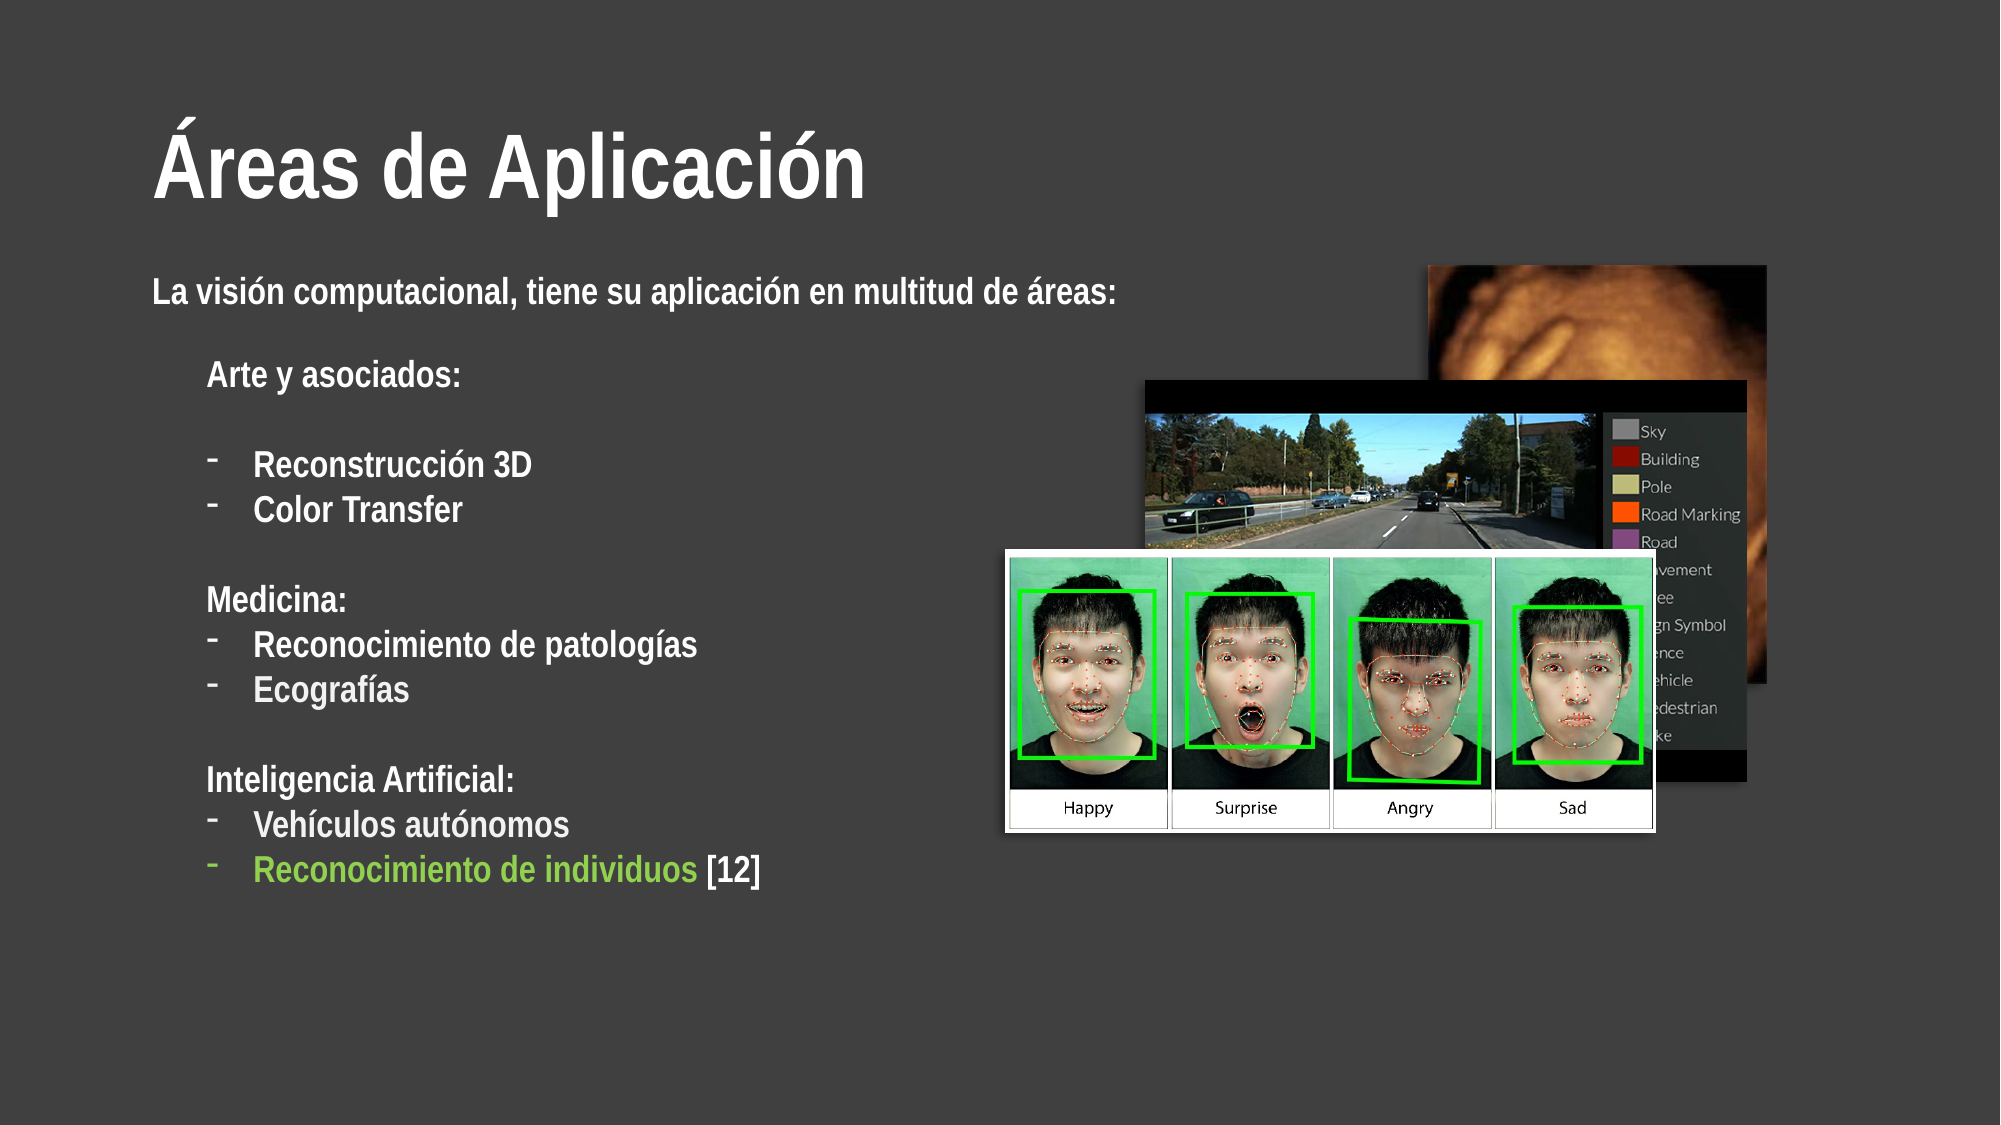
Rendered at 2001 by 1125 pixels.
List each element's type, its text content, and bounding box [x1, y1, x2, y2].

title Áreas de Aplicación [137, 59, 1863, 193]
picture [1005, 265, 1767, 833]
list [137, 193, 1863, 908]
text_box Arte y asociados: Reconstrucción 3D Color Transfer Medicina: Reconocimiento de patologías Ecografías Inteligencia Artificial: Vehículos autónomos Reconocimiento de individuos [12] [191, 342, 799, 1033]
